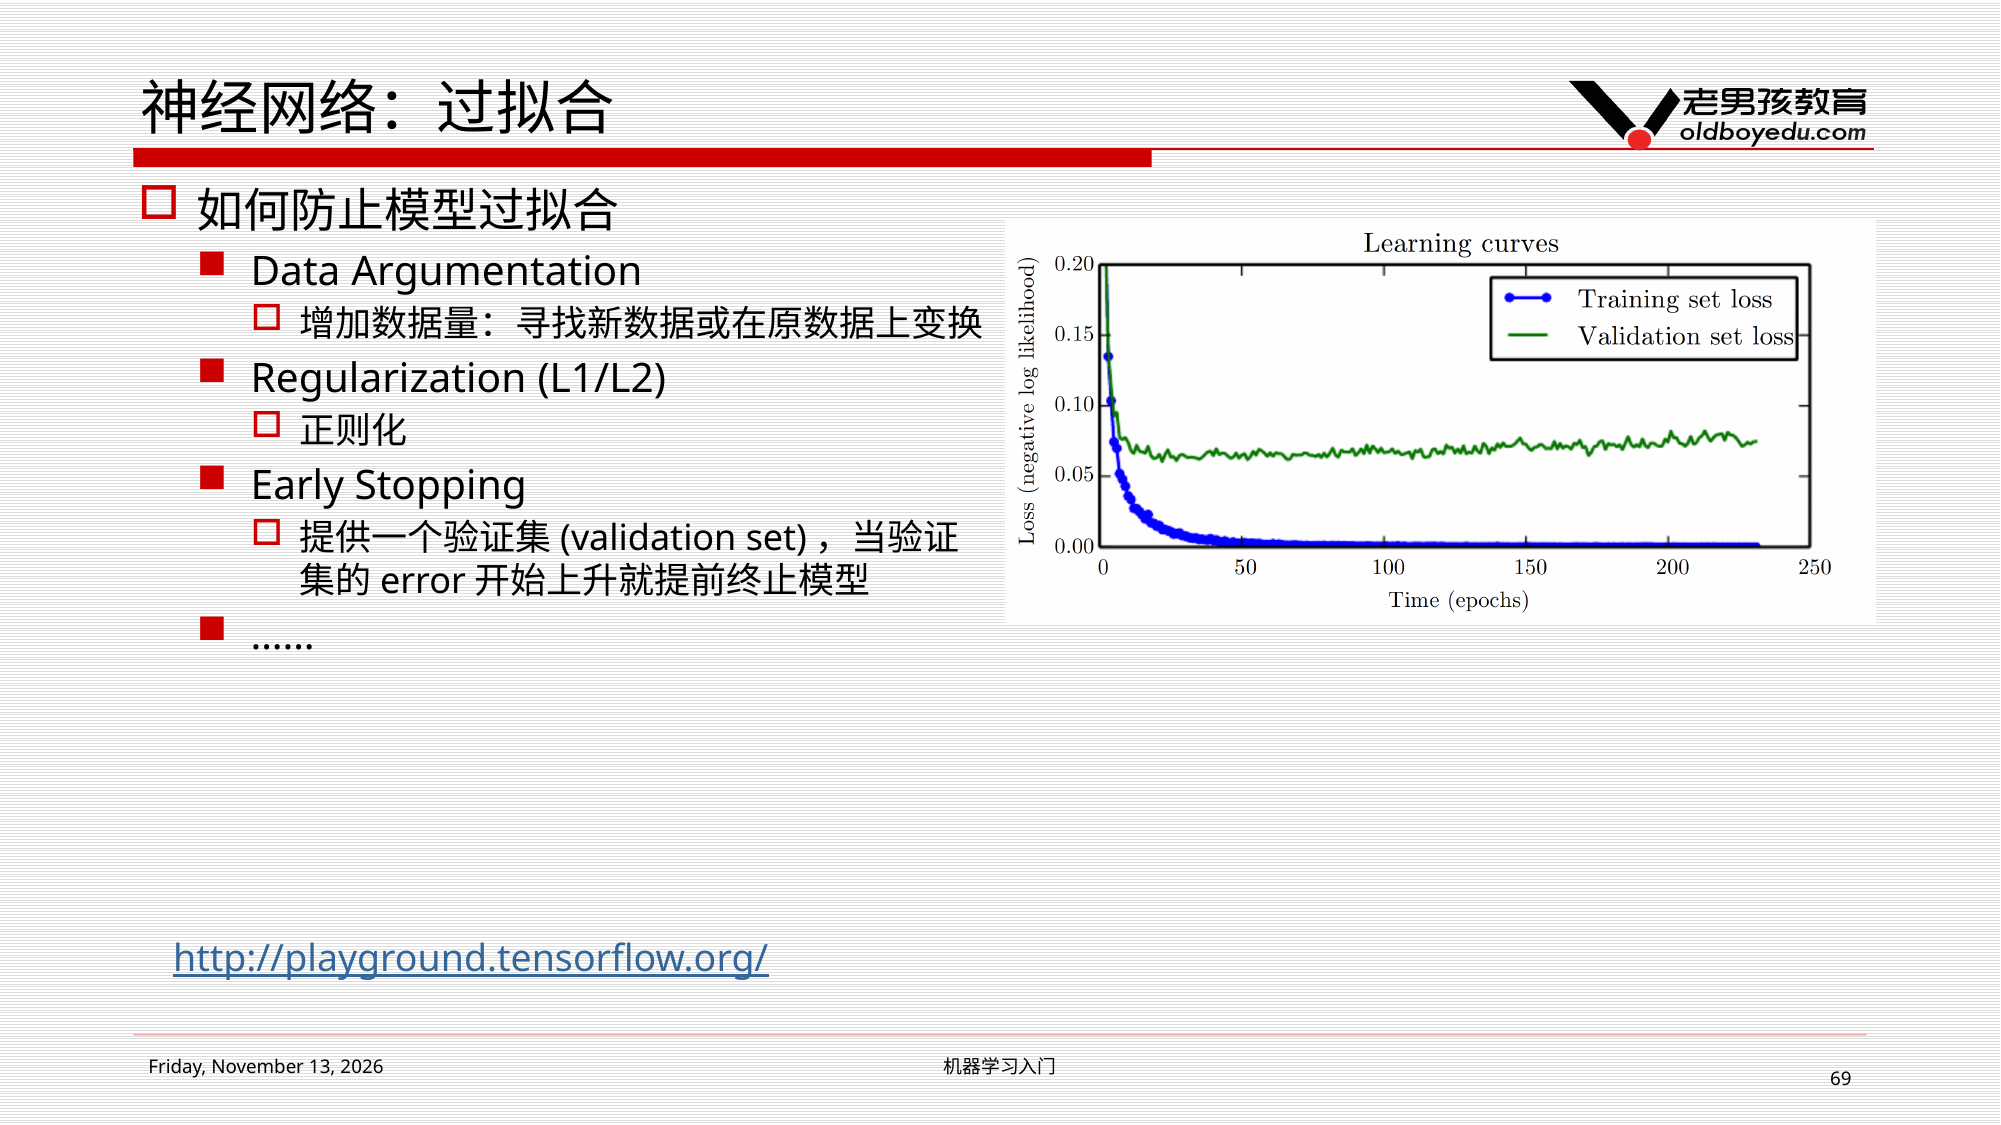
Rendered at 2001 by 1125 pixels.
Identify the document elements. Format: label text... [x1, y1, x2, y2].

footer 机器学习入门 [683, 1046, 1317, 1103]
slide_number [133, 1046, 567, 1103]
text_box http://playground.tensorflow.org/ [158, 926, 784, 993]
list 如何防止模型过拟合 Data Argumentation 增加数据量：寻找新数据或在原数据上变换 Regularization (L1/L2) 正则化 Early Stopping 提供一个验证集(validation set)，当验证集的error开始上升就提前终止模型 …… [123, 172, 1006, 988]
slide_number 69 [1433, 1058, 1867, 1103]
picture [1005, 219, 1876, 625]
title 神经网络：过拟合 [125, 50, 1876, 149]
